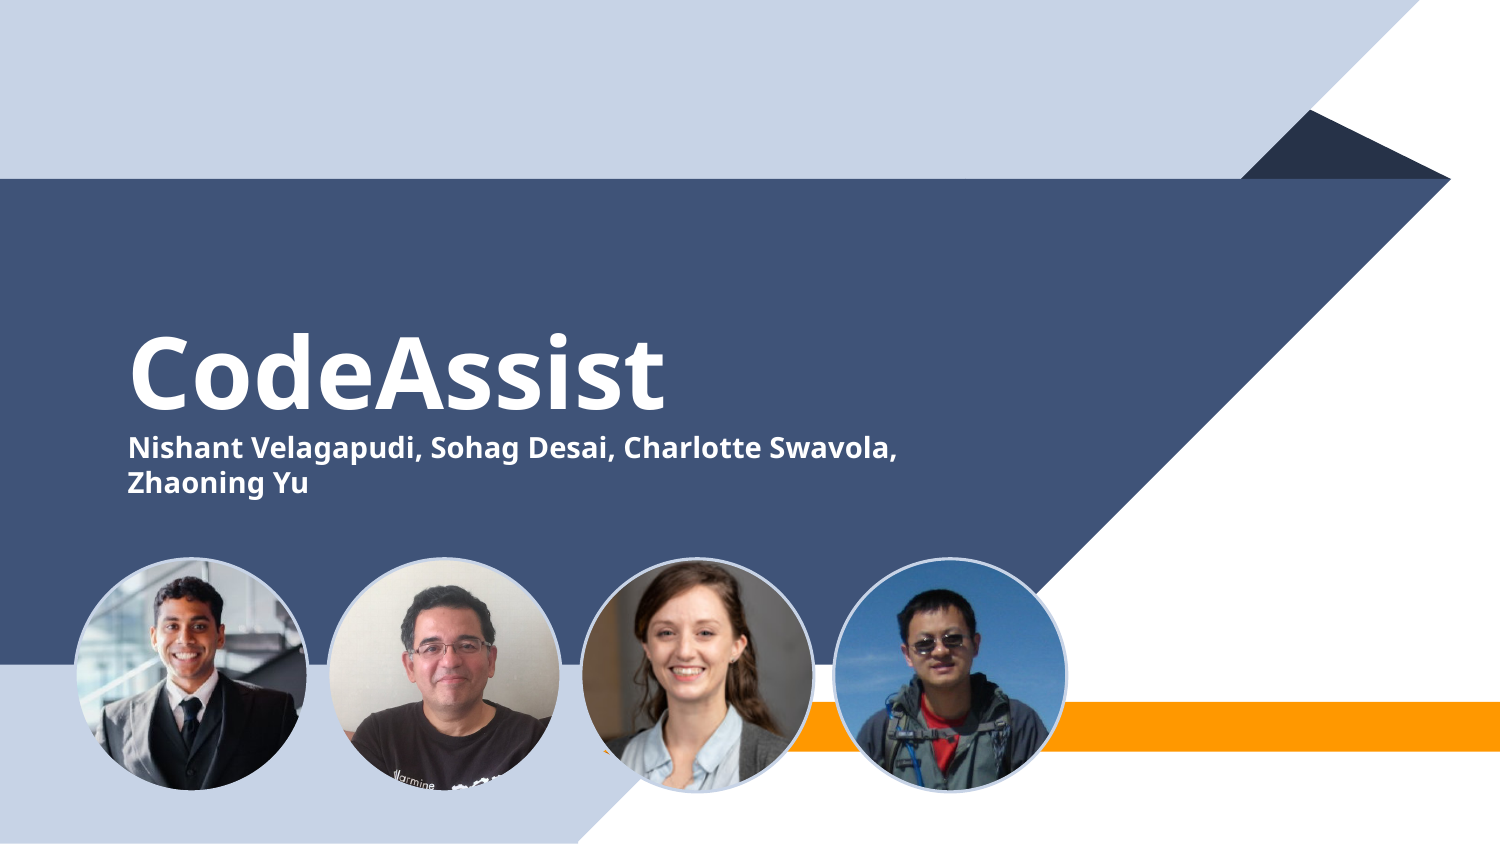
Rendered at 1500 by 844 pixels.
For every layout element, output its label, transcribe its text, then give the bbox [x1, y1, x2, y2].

title CodeAssist Nishant Velagapudi, Sohag Desai, Charlotte Swavola, Zhaoning Yu [112, 178, 994, 665]
picture [833, 558, 1067, 793]
picture [327, 558, 562, 793]
picture [74, 558, 309, 793]
picture [580, 558, 815, 793]
